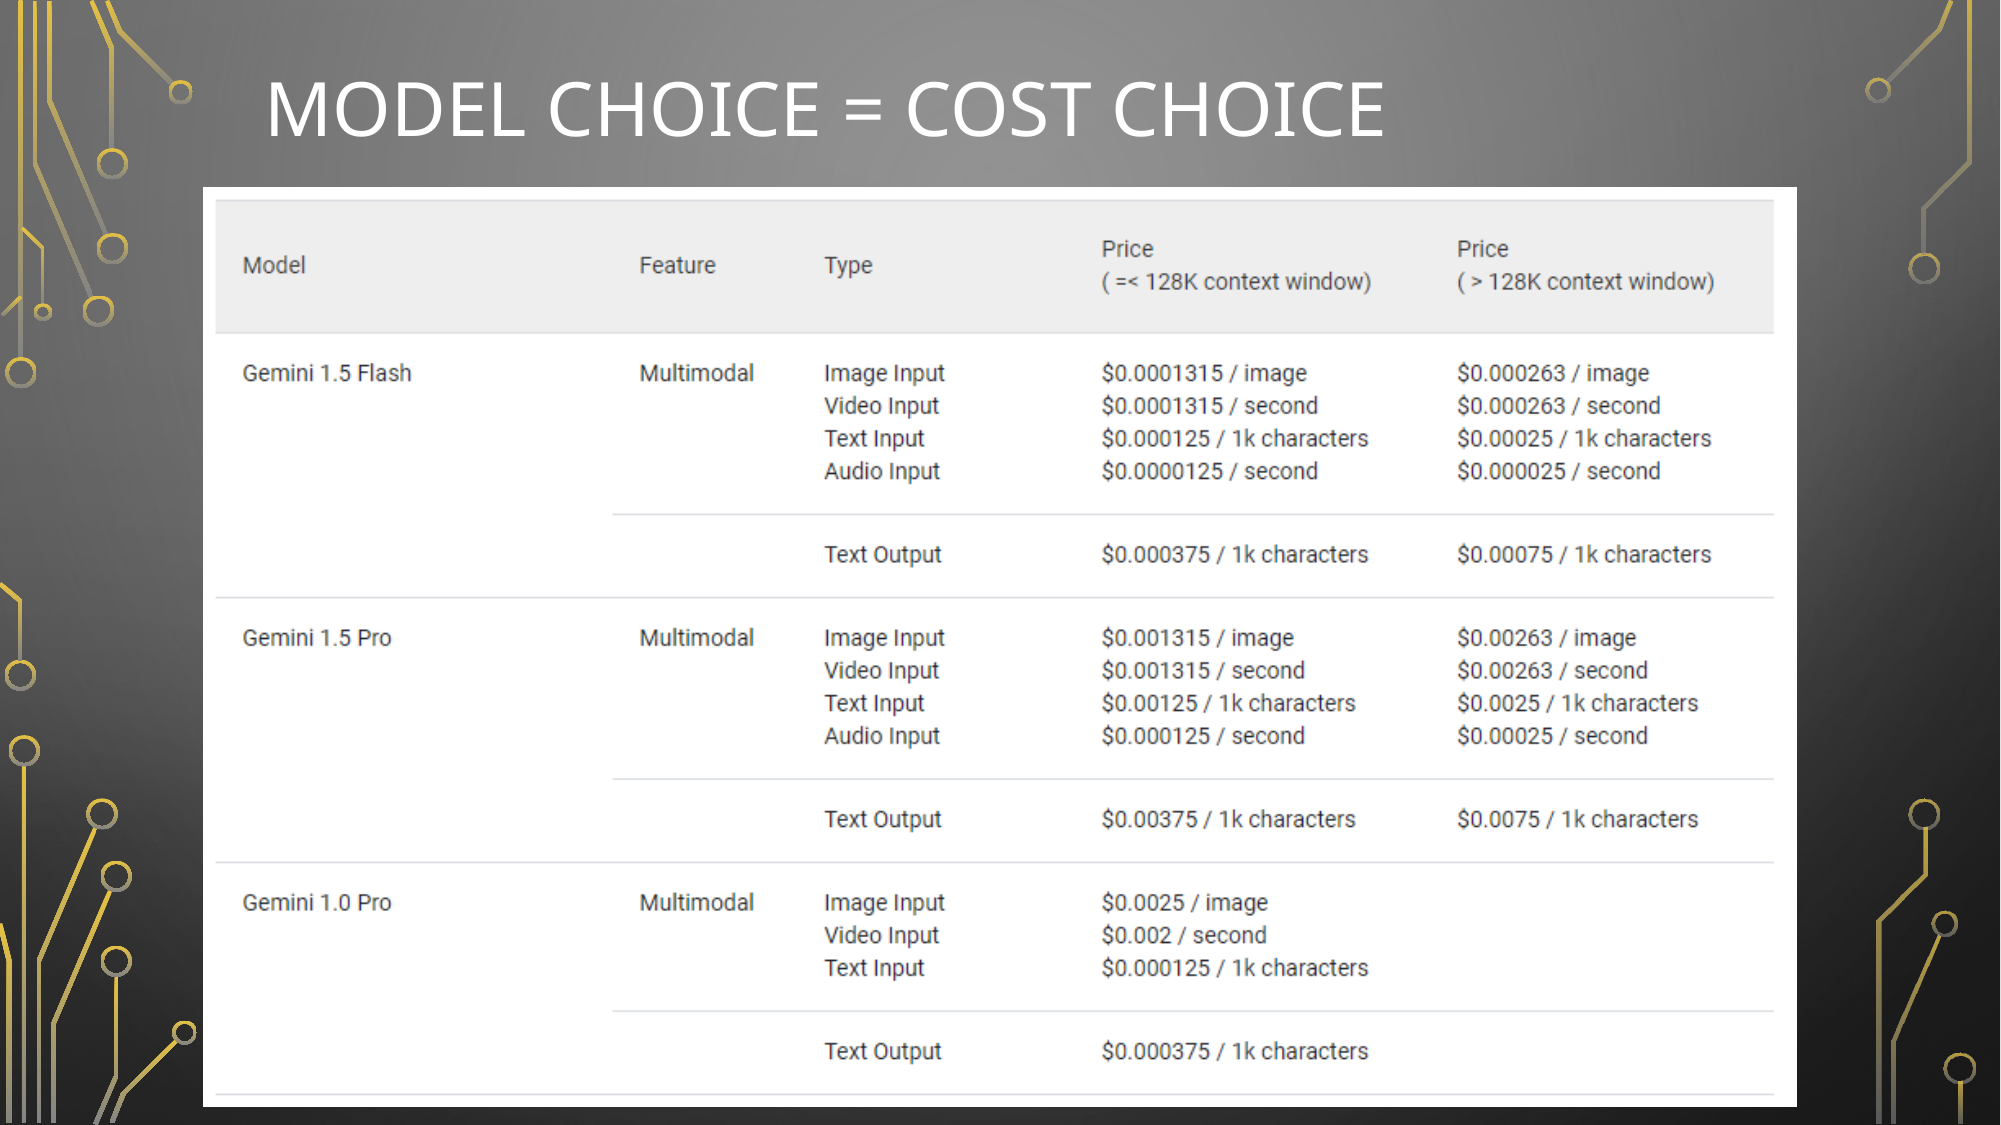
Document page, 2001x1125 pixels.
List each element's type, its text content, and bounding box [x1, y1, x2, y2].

title Model Choice = Cost Choice [249, 18, 1750, 187]
picture [202, 187, 1798, 1108]
